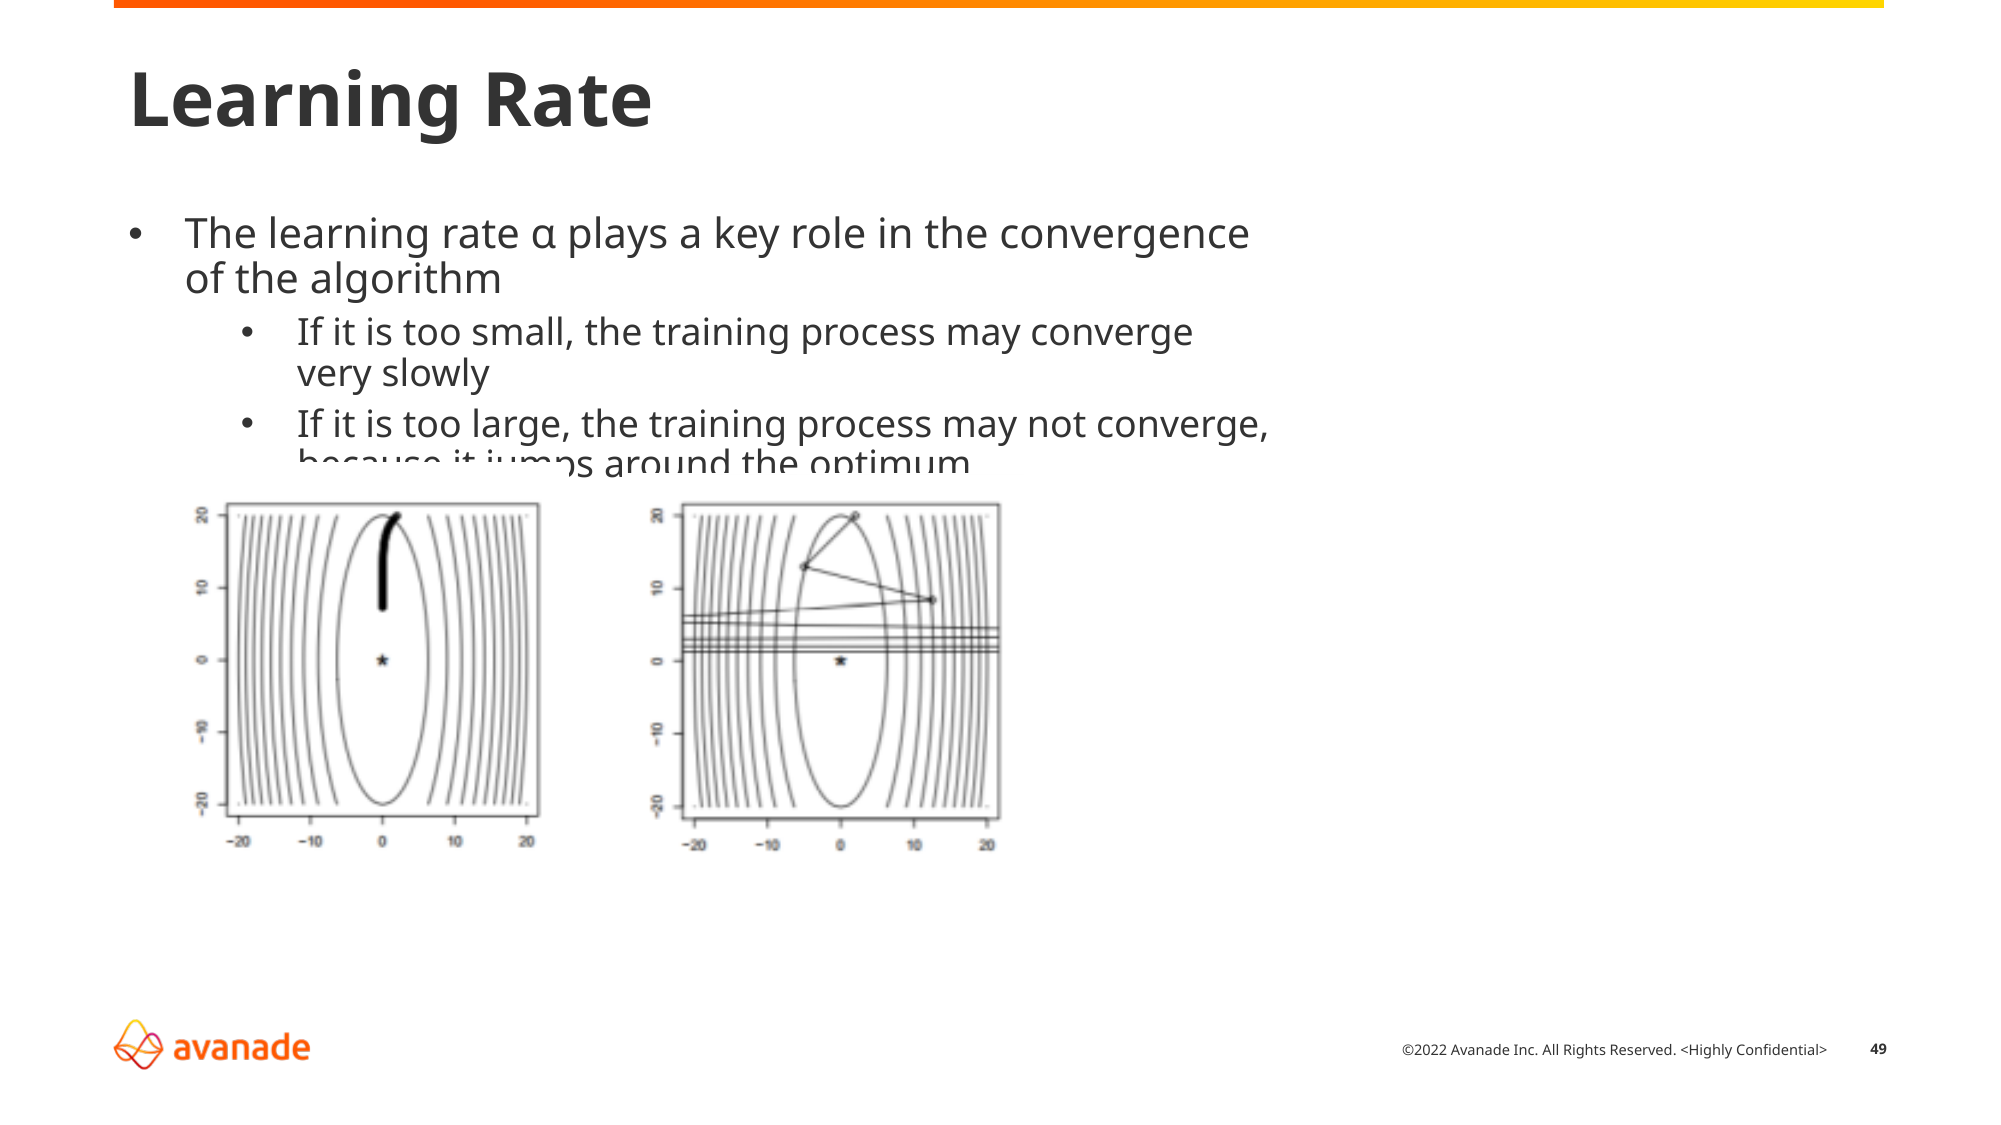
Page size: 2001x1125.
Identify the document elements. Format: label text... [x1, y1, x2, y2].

picture [93, 999, 339, 1090]
picture [172, 462, 569, 873]
picture [627, 473, 1024, 873]
list The learning rate α plays a key role in the convergence of the algorithm If it is too small, the training process may converge very slowly If it is too large, the training process may not converge, because it jumps around the optimum [113, 205, 1292, 920]
title Learning Rate [113, 54, 1883, 219]
